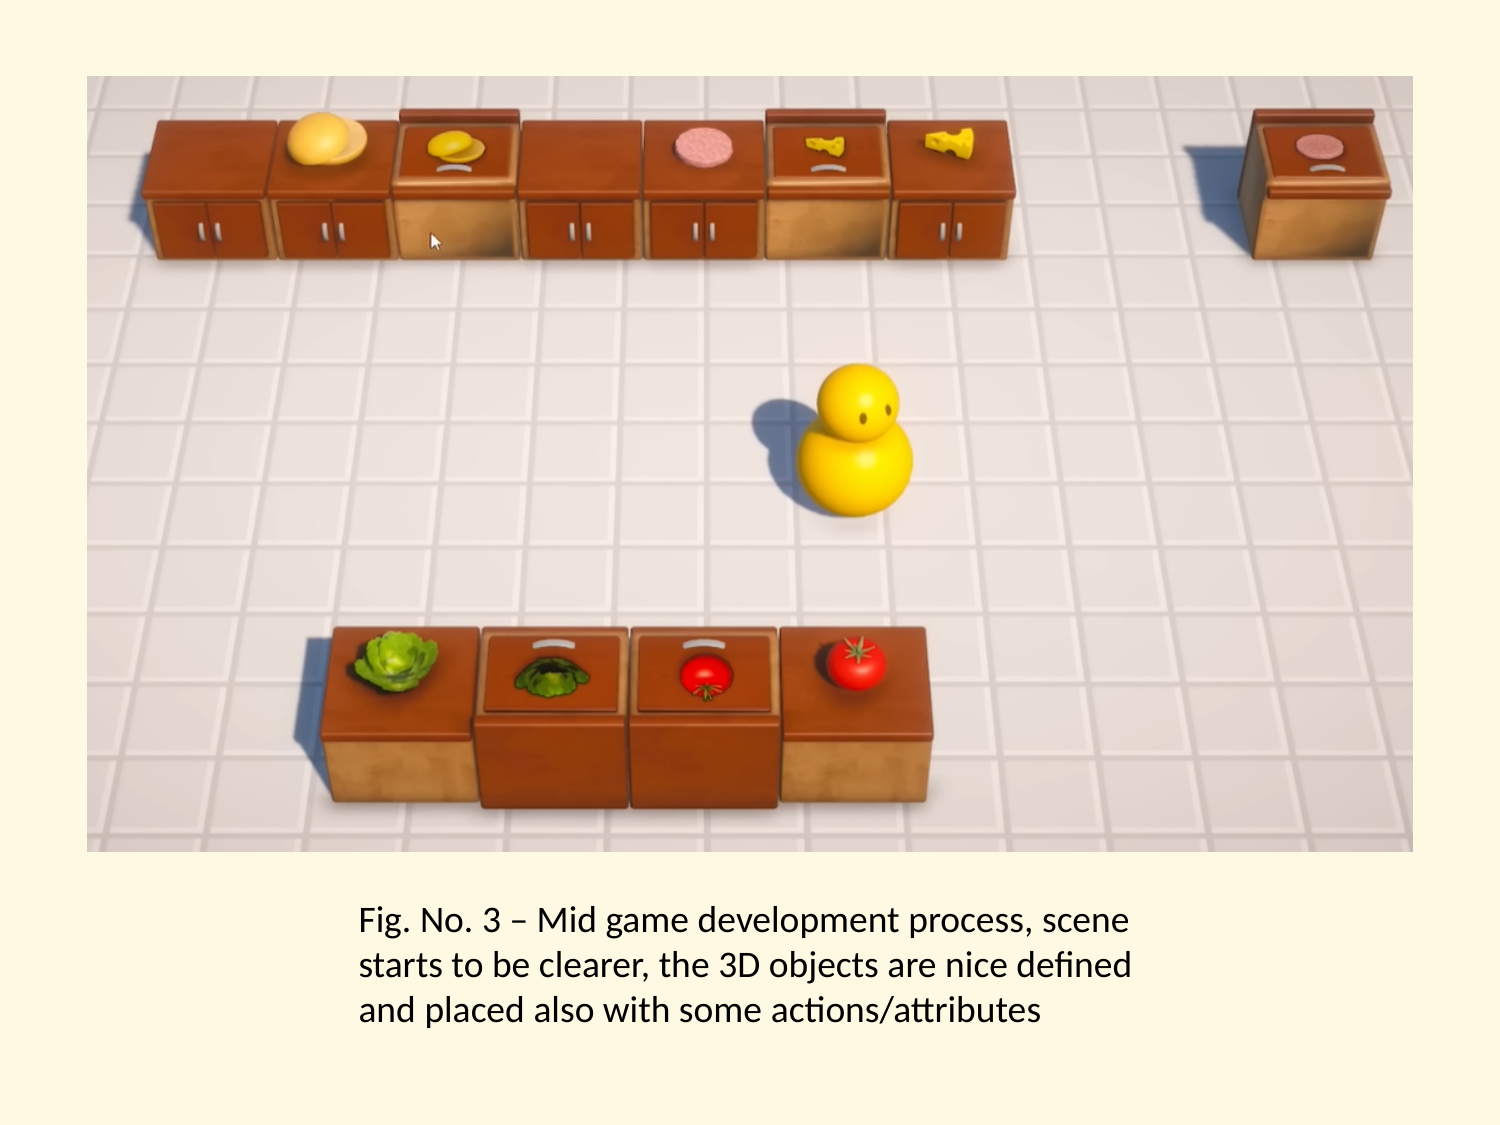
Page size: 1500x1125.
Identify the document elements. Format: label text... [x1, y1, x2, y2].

text_box Fig. No. 3 – Mid game development process, scene starts to be clearer, the 3D objects are nice defined and placed also with some actions/attributes [343, 887, 1157, 1038]
picture [87, 76, 1413, 852]
